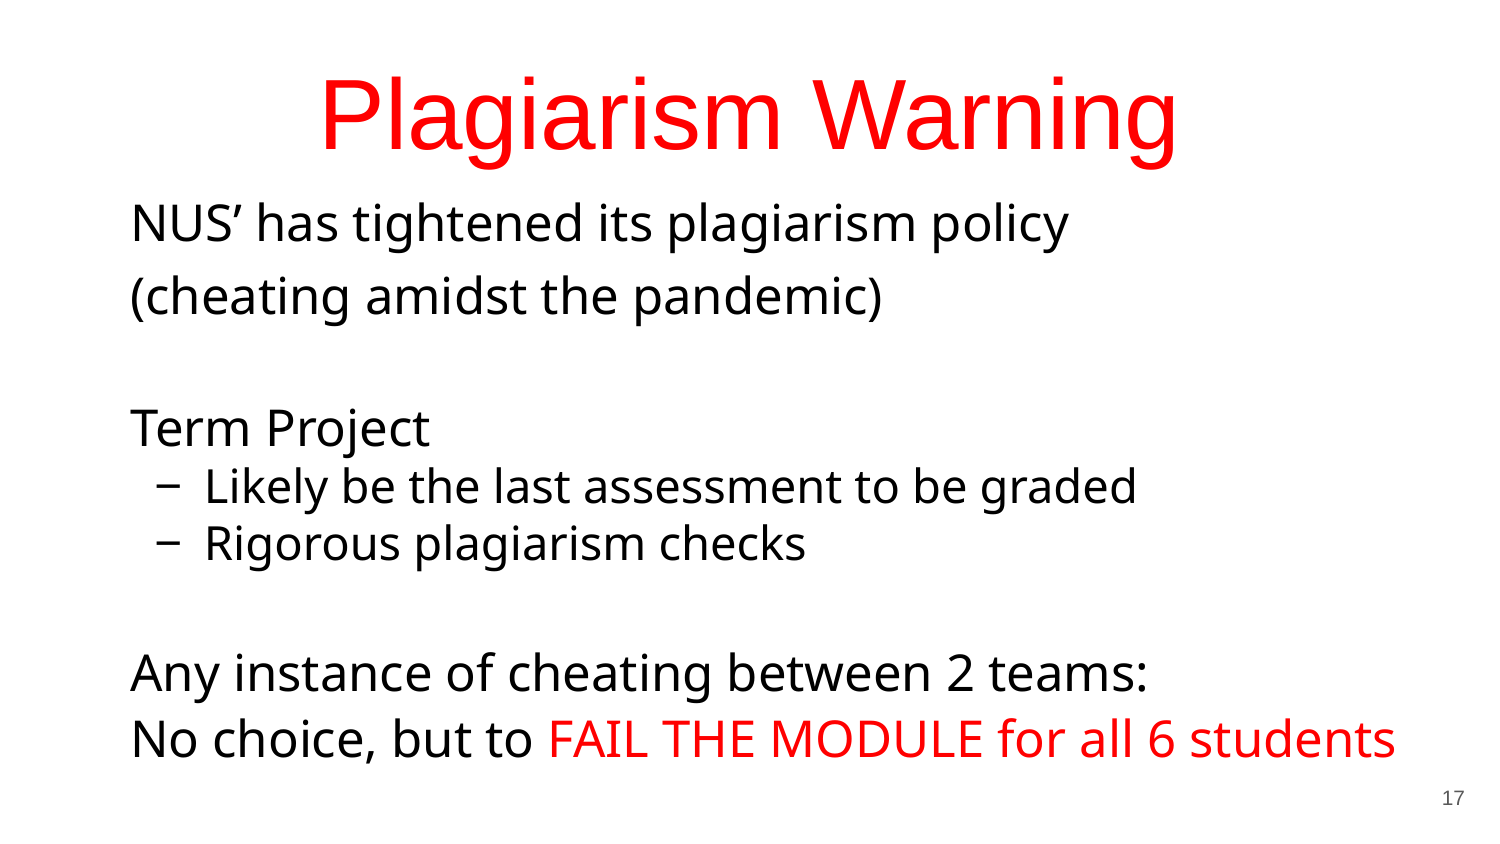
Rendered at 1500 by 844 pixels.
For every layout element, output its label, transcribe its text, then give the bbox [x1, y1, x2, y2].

text_box NUS’ has tightened its plagiarism policy (cheating amidst the pandemic) Term Project Likely be the last assessment to be graded Rigorous plagiarism checks Any instance of cheating between 2 teams: No choice, but to FAIL THE MODULE for all 6 students [103, 171, 1428, 799]
slide_number 17 [1389, 764, 1480, 830]
title Plagiarism Warning [231, 34, 1269, 171]
